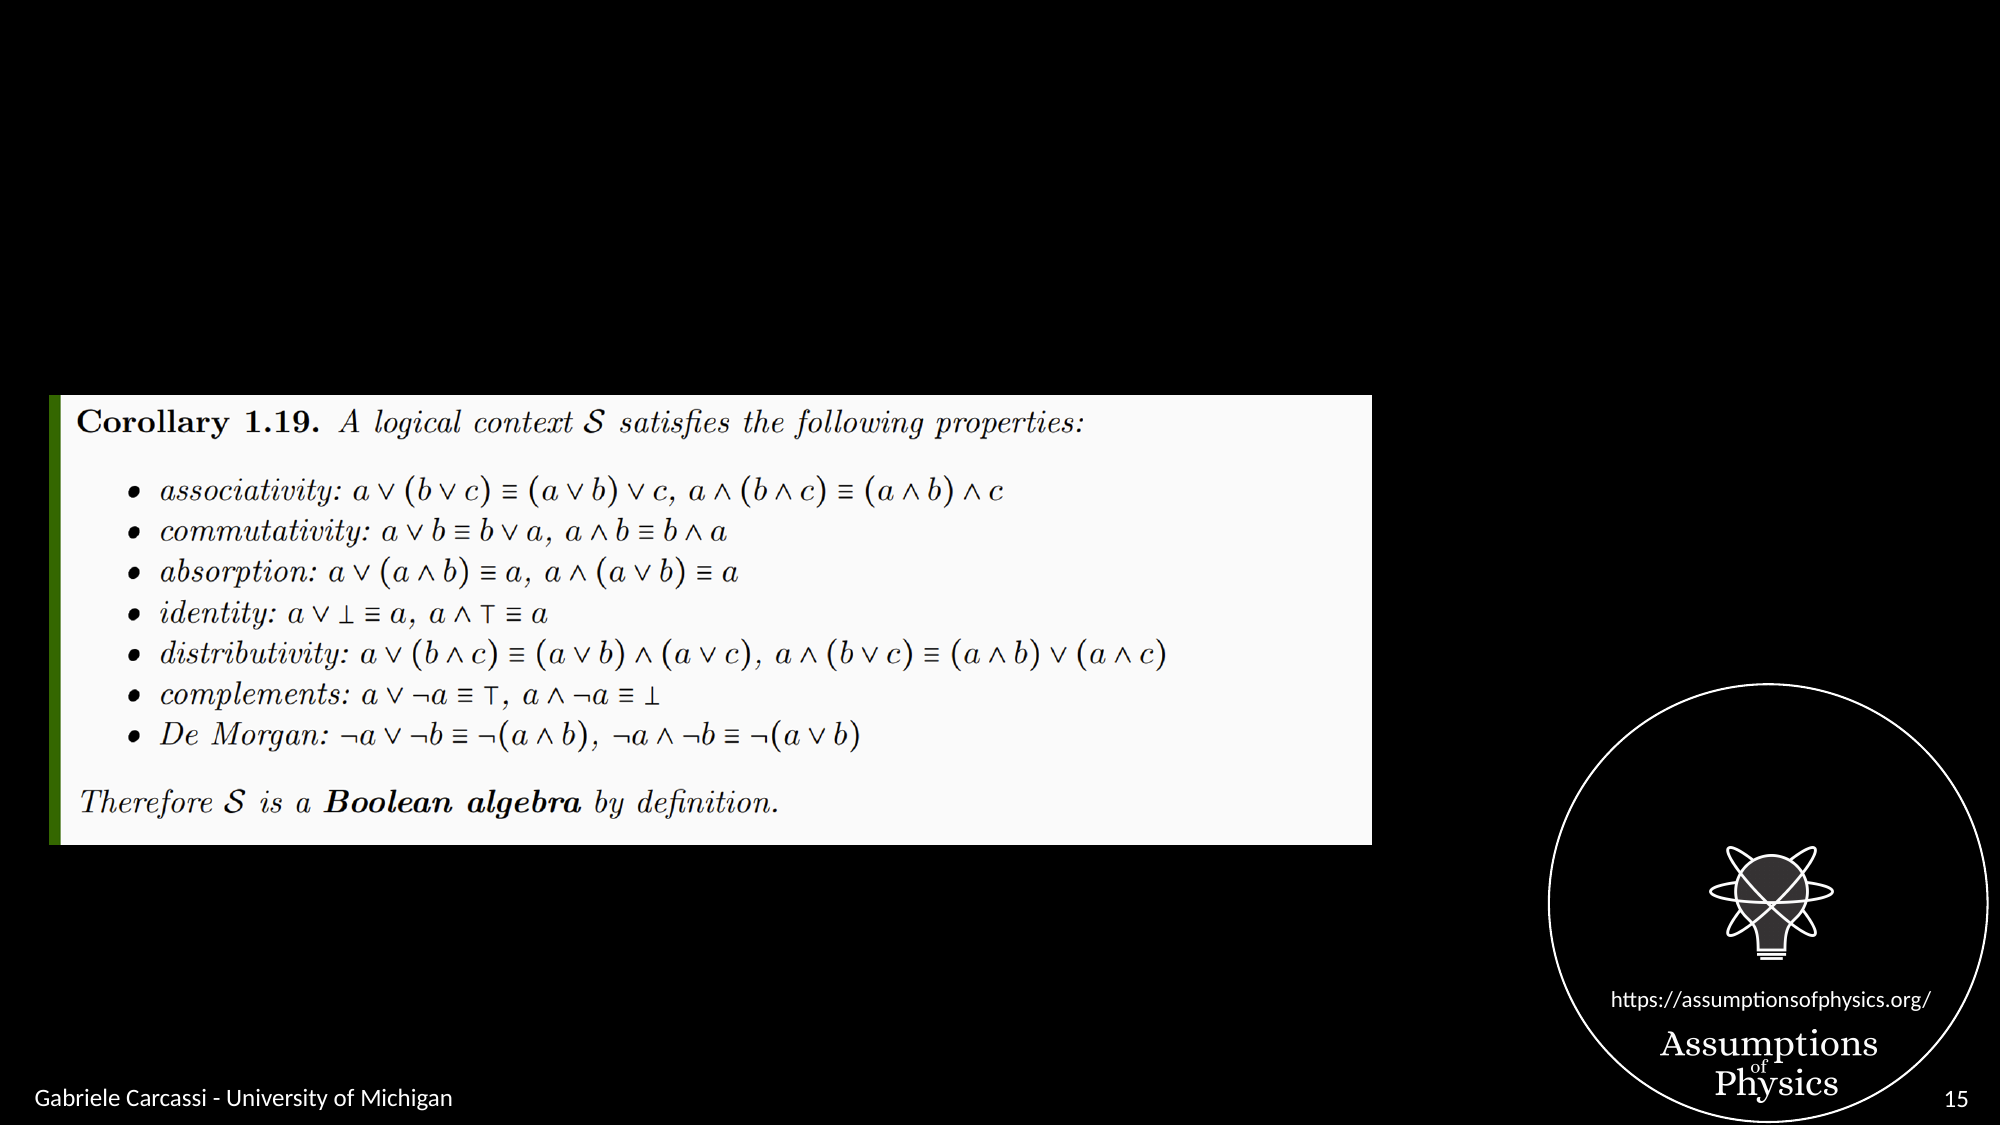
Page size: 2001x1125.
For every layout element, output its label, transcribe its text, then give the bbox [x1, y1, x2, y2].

picture [1709, 846, 1834, 960]
picture [1660, 1029, 1877, 1103]
footer Gabriele Carcassi - University of Michigan [19, 1077, 999, 1116]
picture [49, 395, 1372, 845]
slide_number 15 [1893, 1078, 1985, 1116]
